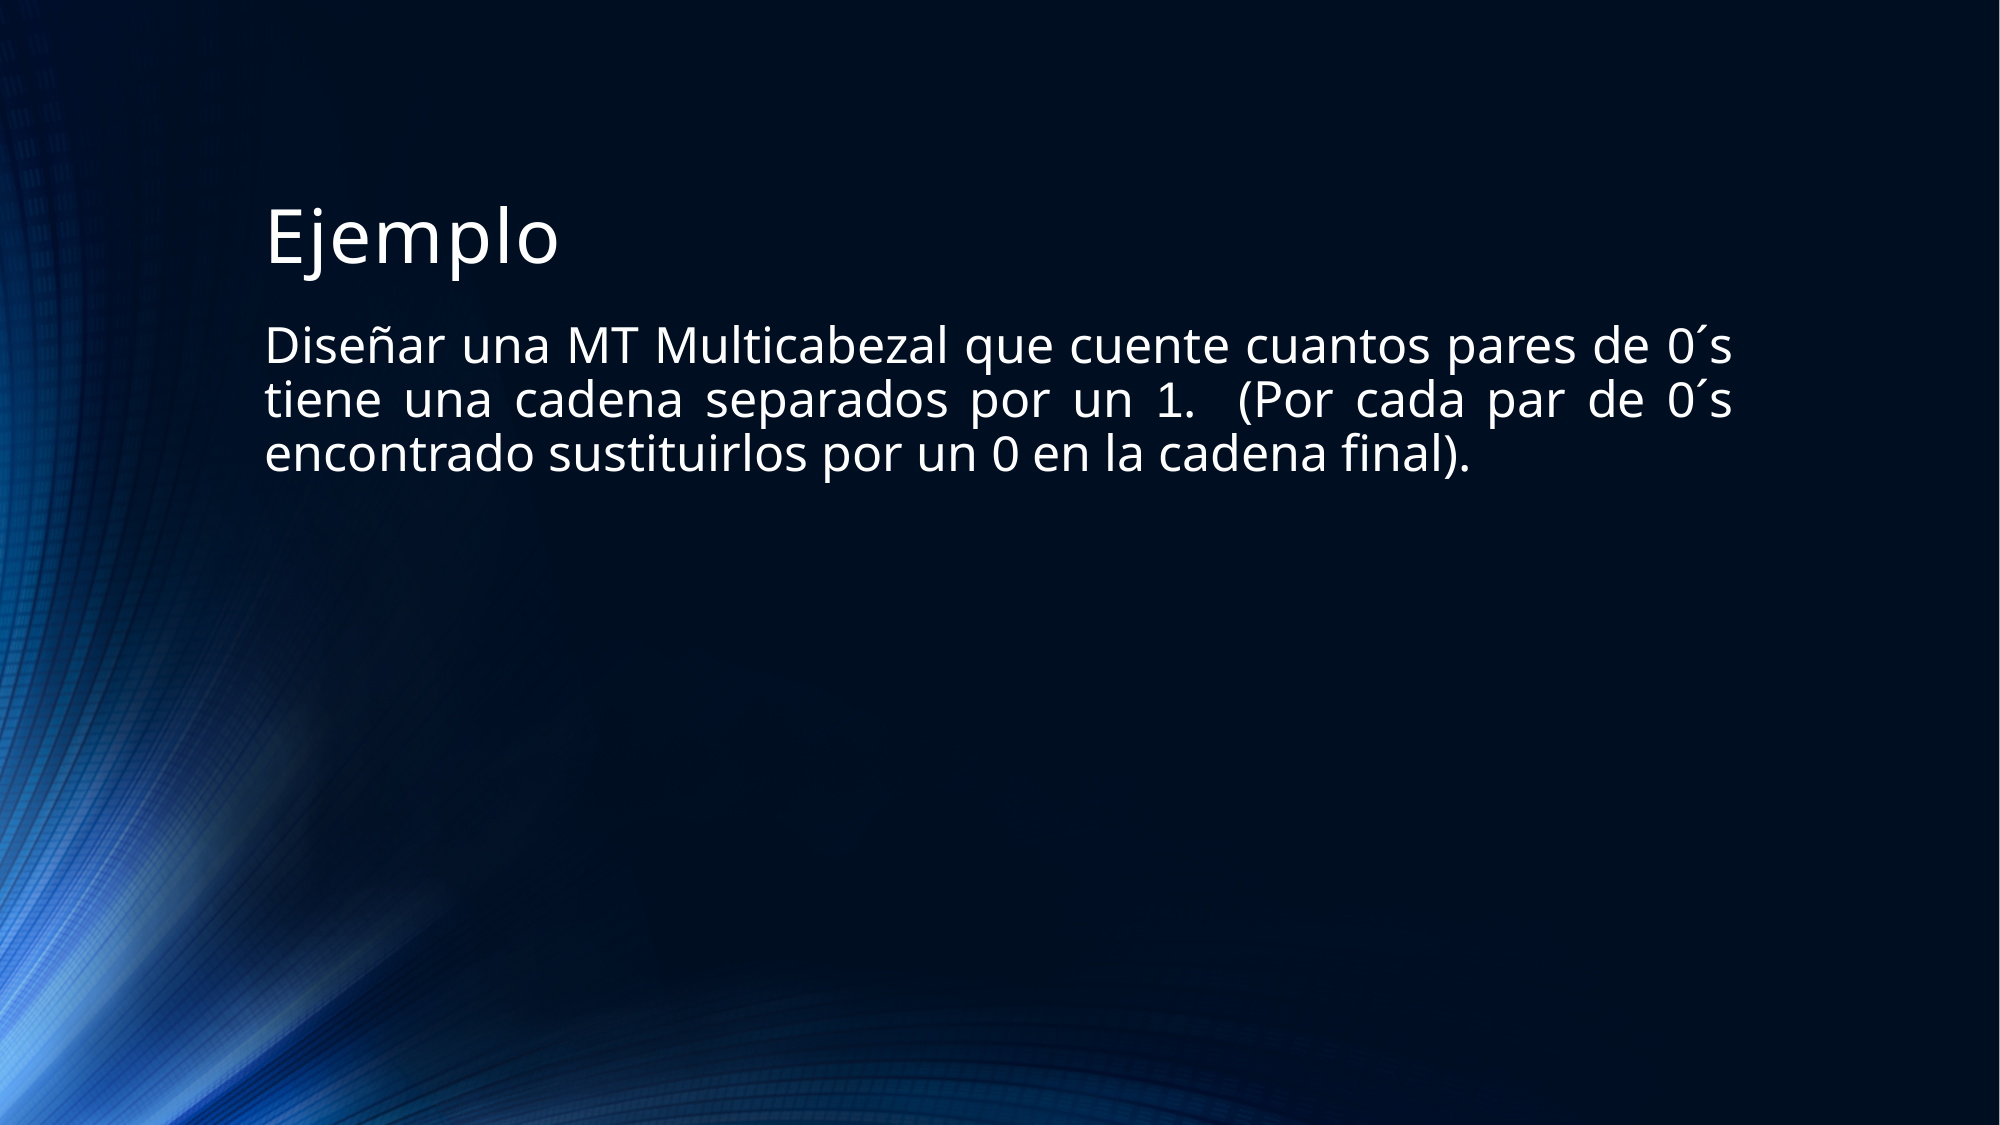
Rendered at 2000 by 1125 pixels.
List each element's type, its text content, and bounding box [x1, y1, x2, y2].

title Ejemplo [249, 62, 1750, 288]
list Diseñar una MT Multicabezal que cuente cuantos pares de 0´s tiene una cadena separados por un 1. (Por cada par de 0´s encontrado sustituirlos por un 0 en la cadena final). [249, 312, 1749, 988]
picture [0, 0, 2000, 1125]
